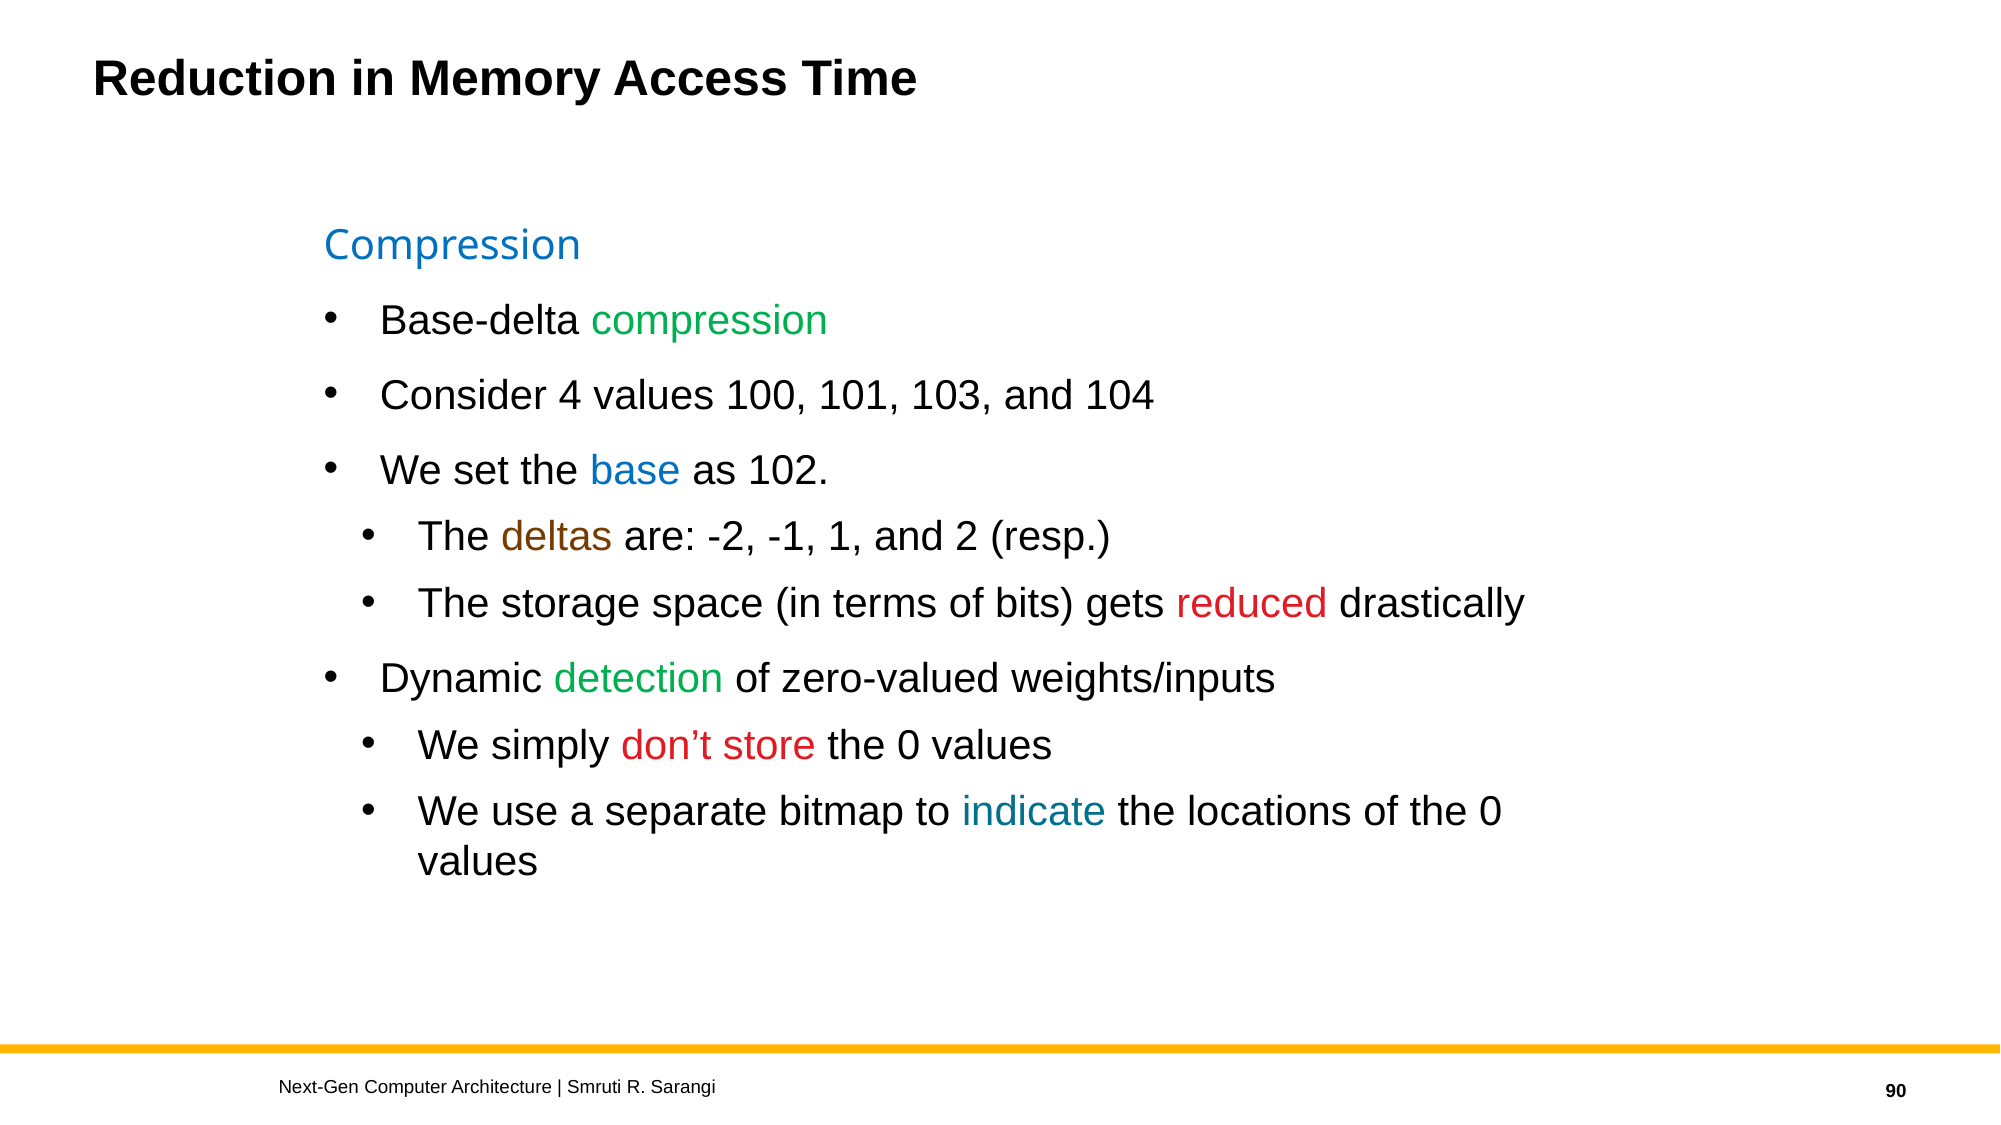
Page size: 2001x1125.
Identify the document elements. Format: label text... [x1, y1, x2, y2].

title Reduction in Memory Access Time [78, 45, 1578, 180]
slide_number 90 [1711, 1071, 1922, 1109]
footer Next-Gen Computer Architecture | Smruti R. Sarangi [263, 1067, 1464, 1105]
list Compression Base-delta compression Consider 4 values 100, 101, 103, and 104 We set the base as 102. The deltas are: -2, -1, 1, and 2 (resp.) The storage space (in terms of bits) gets reduced drastically Dynamic detection of zero-valued weights/inputs We simply don’t store the 0 values We use a separate bitmap to indicate the locations of the 0 values [308, 210, 1598, 924]
